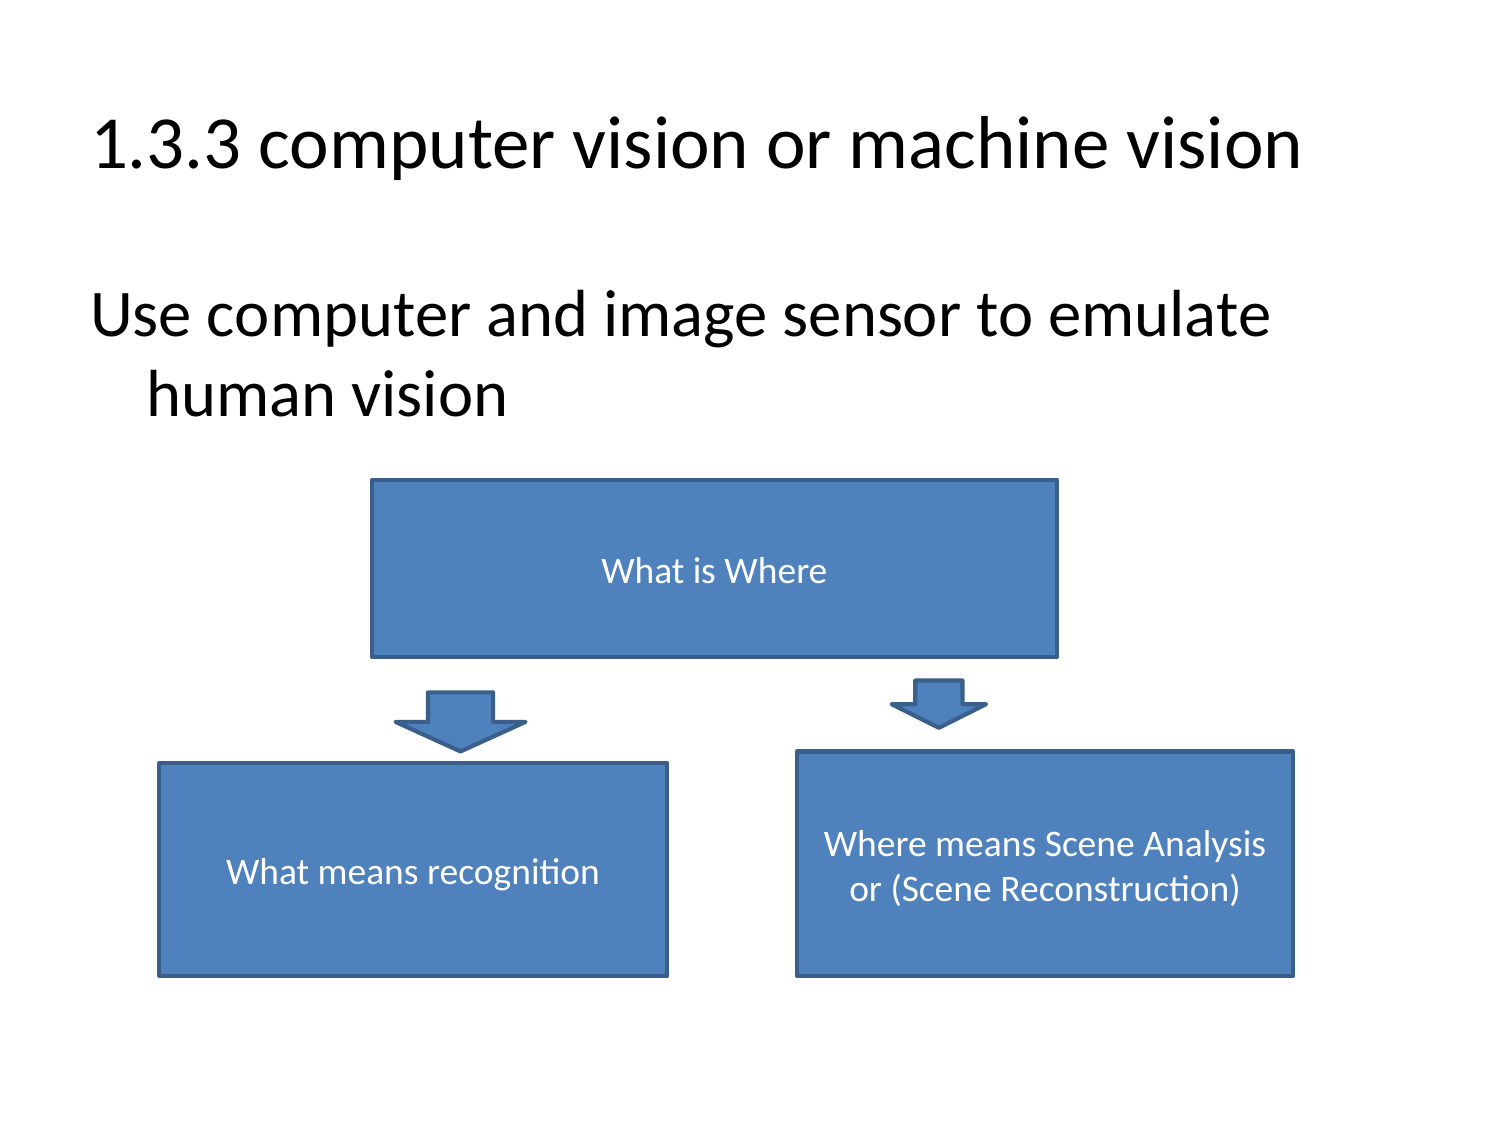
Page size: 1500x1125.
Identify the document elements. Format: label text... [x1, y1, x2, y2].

text_box [393, 690, 528, 754]
text_box [889, 678, 989, 730]
list Use computer and image sensor to emulate human vision [75, 262, 1425, 1005]
title 1.3.3 computer vision or machine vision [75, 45, 1425, 233]
text_box Where means Scene Analysis or (Scene Reconstruction) [795, 749, 1295, 978]
text_box What is Where [370, 478, 1059, 659]
text_box What means recognition [157, 761, 669, 978]
